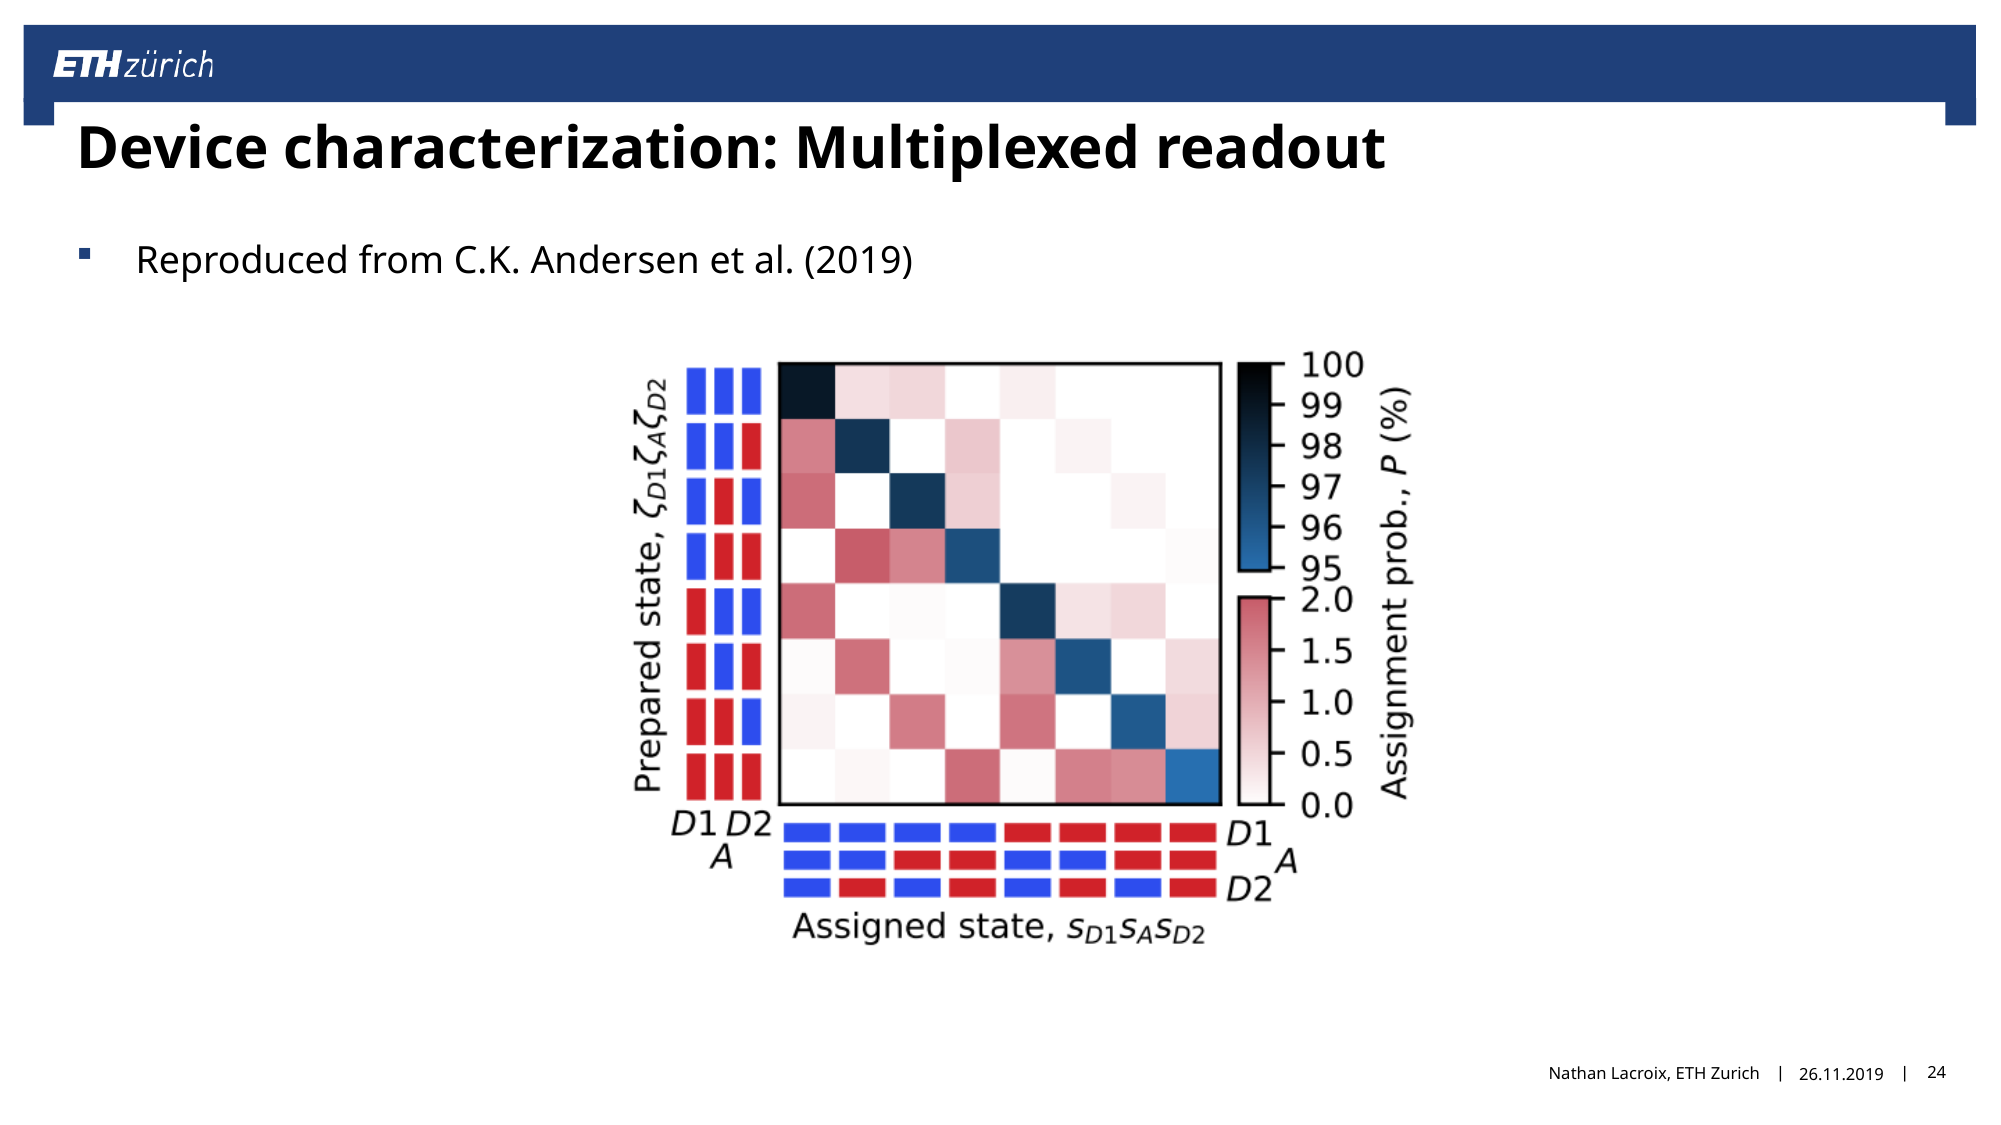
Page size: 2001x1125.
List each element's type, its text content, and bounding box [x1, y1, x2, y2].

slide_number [1791, 1034, 1892, 1112]
slide_number 24 [1907, 1034, 1967, 1112]
title Device characterization: Multiplexed readout [53, 101, 1947, 191]
footer Nathan Lacroix, ETH Zurich [1000, 1034, 1761, 1111]
list Reproduced from C.K. Andersen et al. (2019) [53, 236, 1947, 927]
picture [584, 303, 1449, 991]
